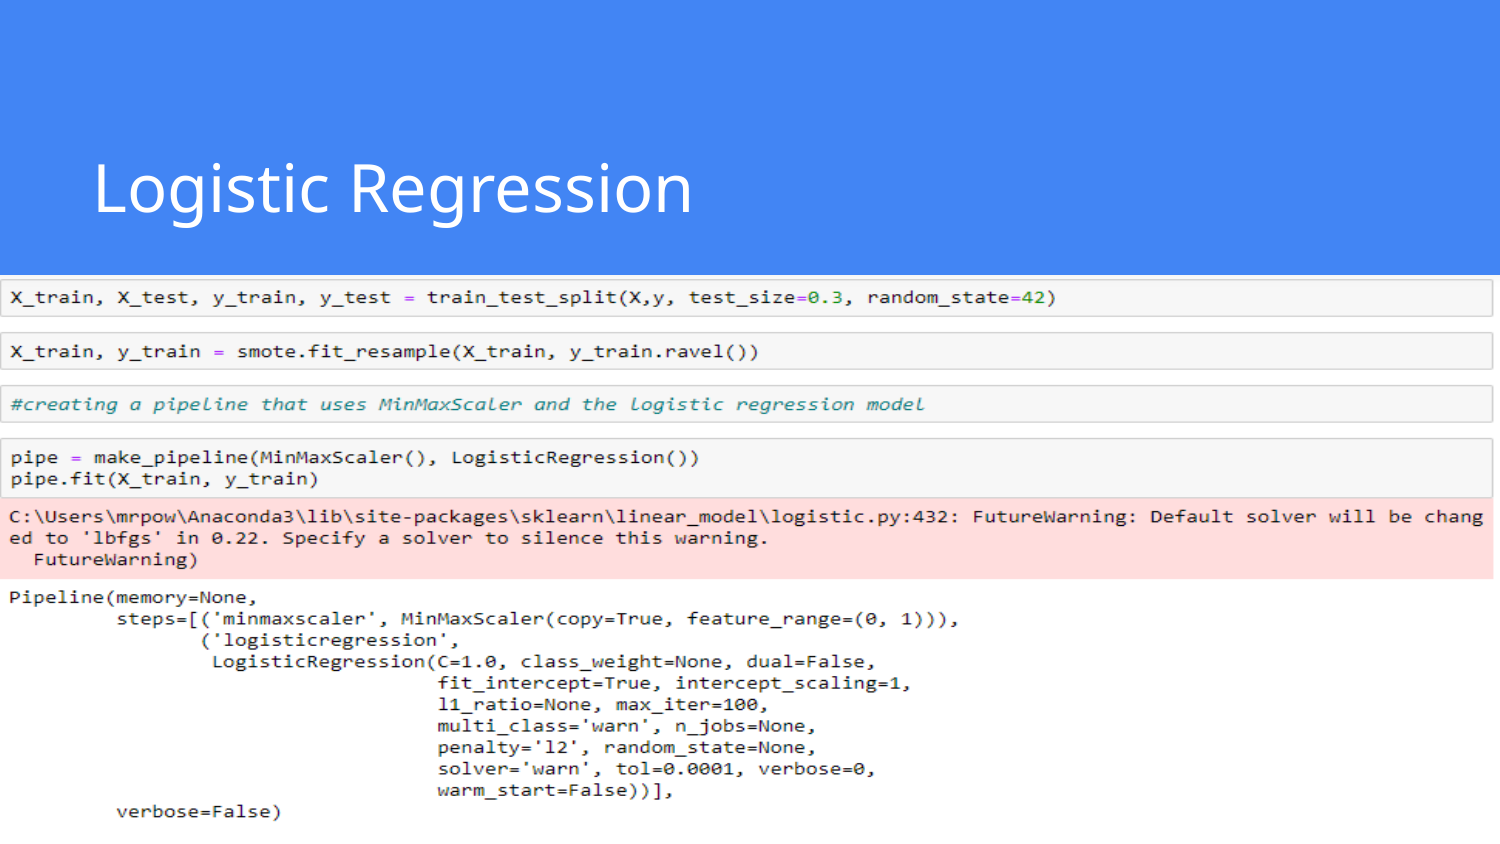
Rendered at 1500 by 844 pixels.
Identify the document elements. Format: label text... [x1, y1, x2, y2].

title Logistic Regression [77, 121, 1427, 248]
picture [0, 274, 1500, 844]
